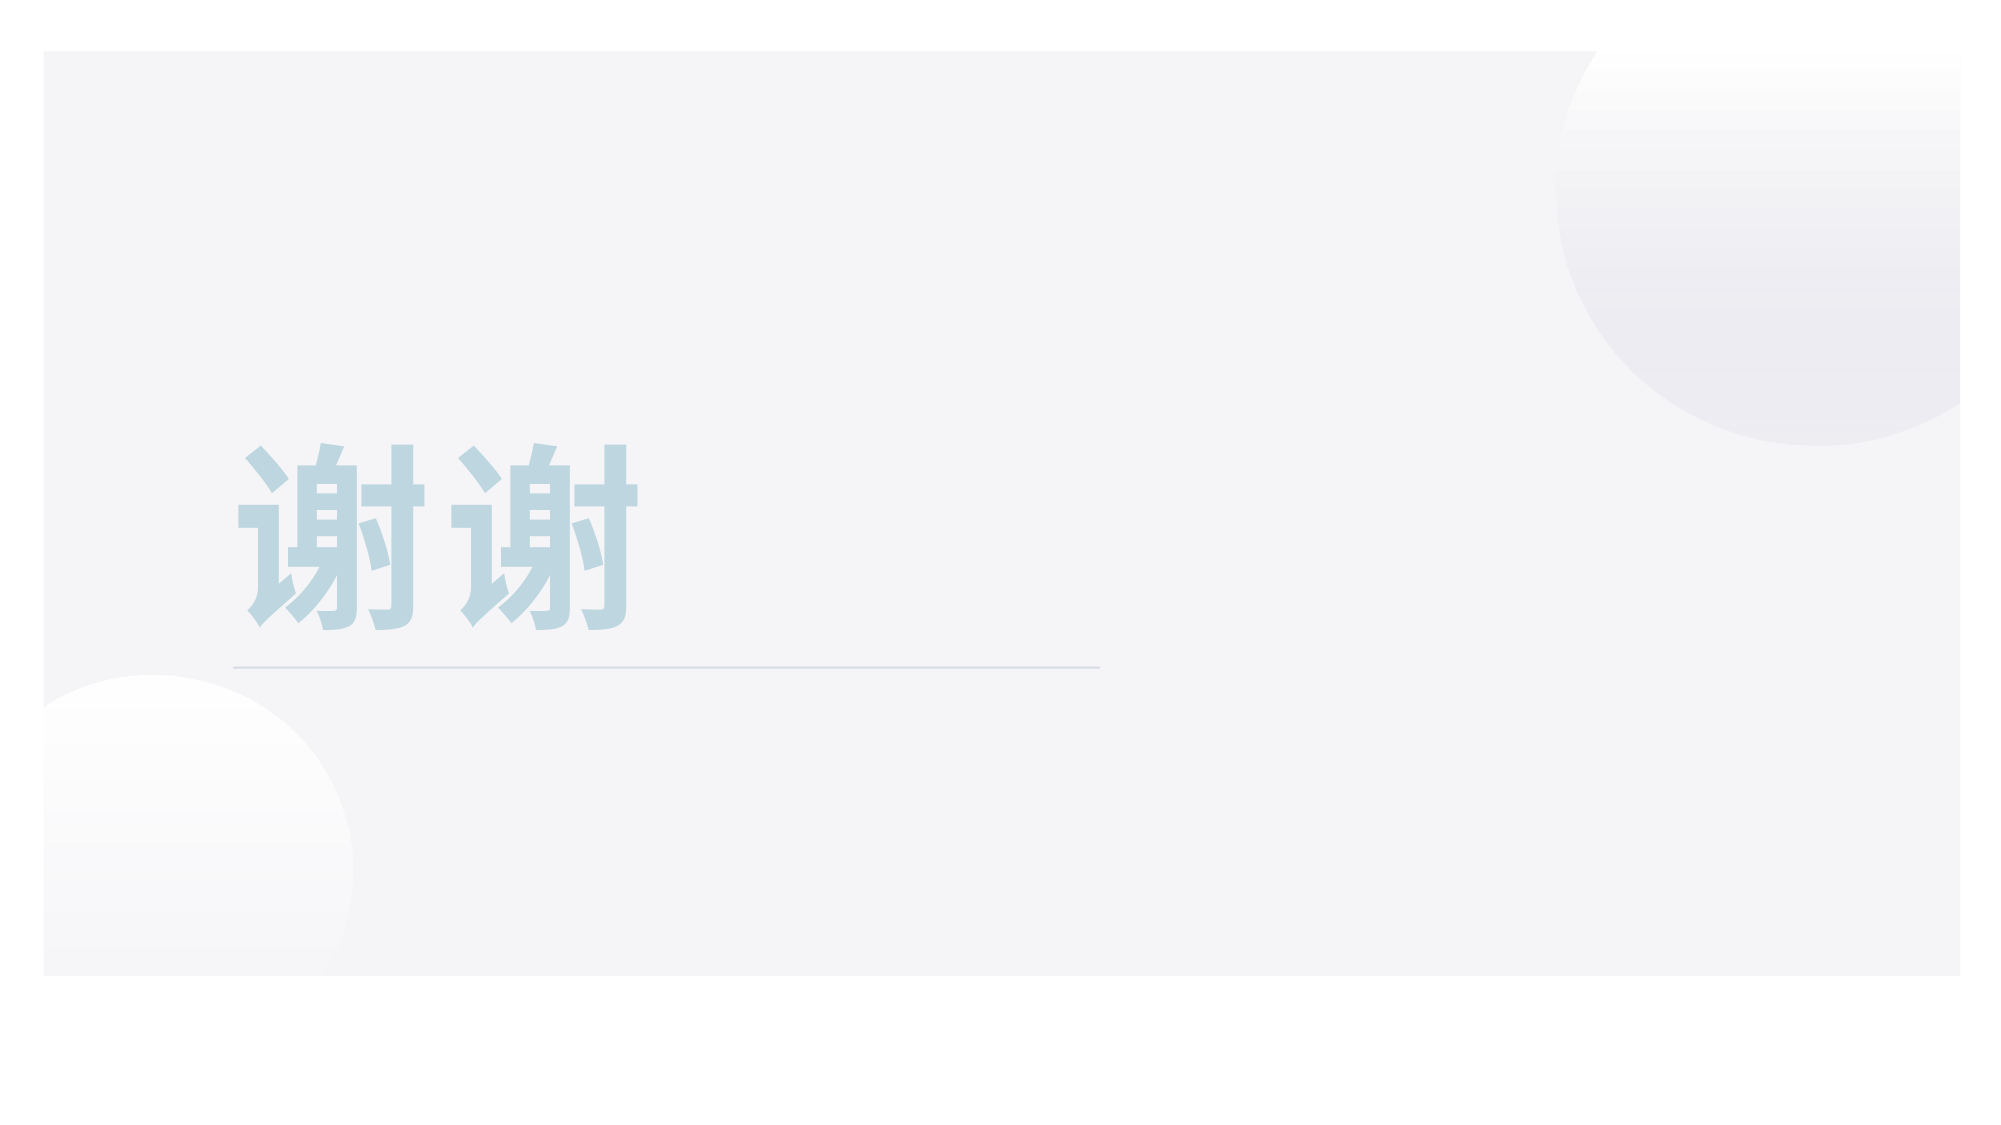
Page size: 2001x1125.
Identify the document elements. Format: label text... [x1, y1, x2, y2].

title 谢谢 [216, 389, 1309, 654]
